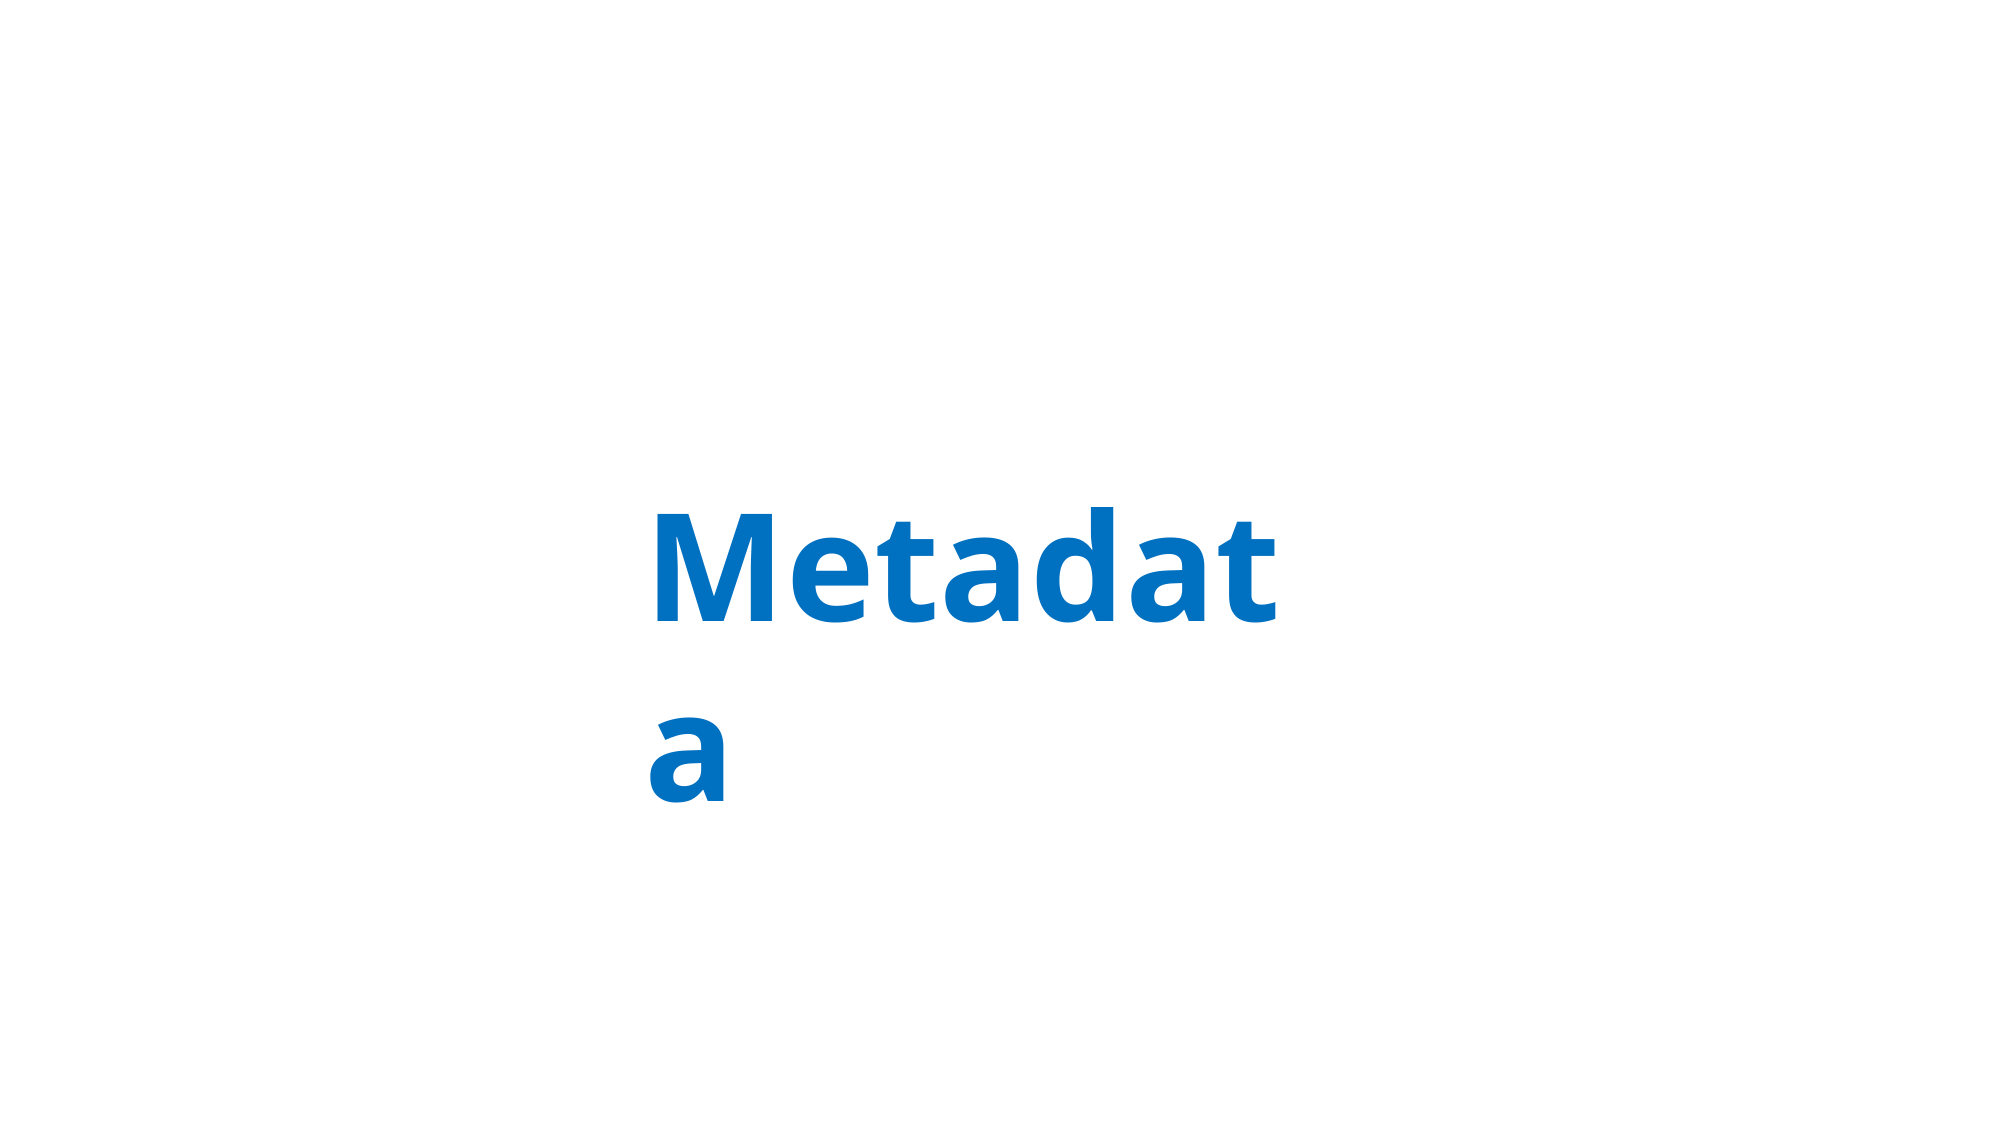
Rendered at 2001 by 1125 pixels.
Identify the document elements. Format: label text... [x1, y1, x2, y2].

text_box Metadata [629, 463, 1371, 839]
